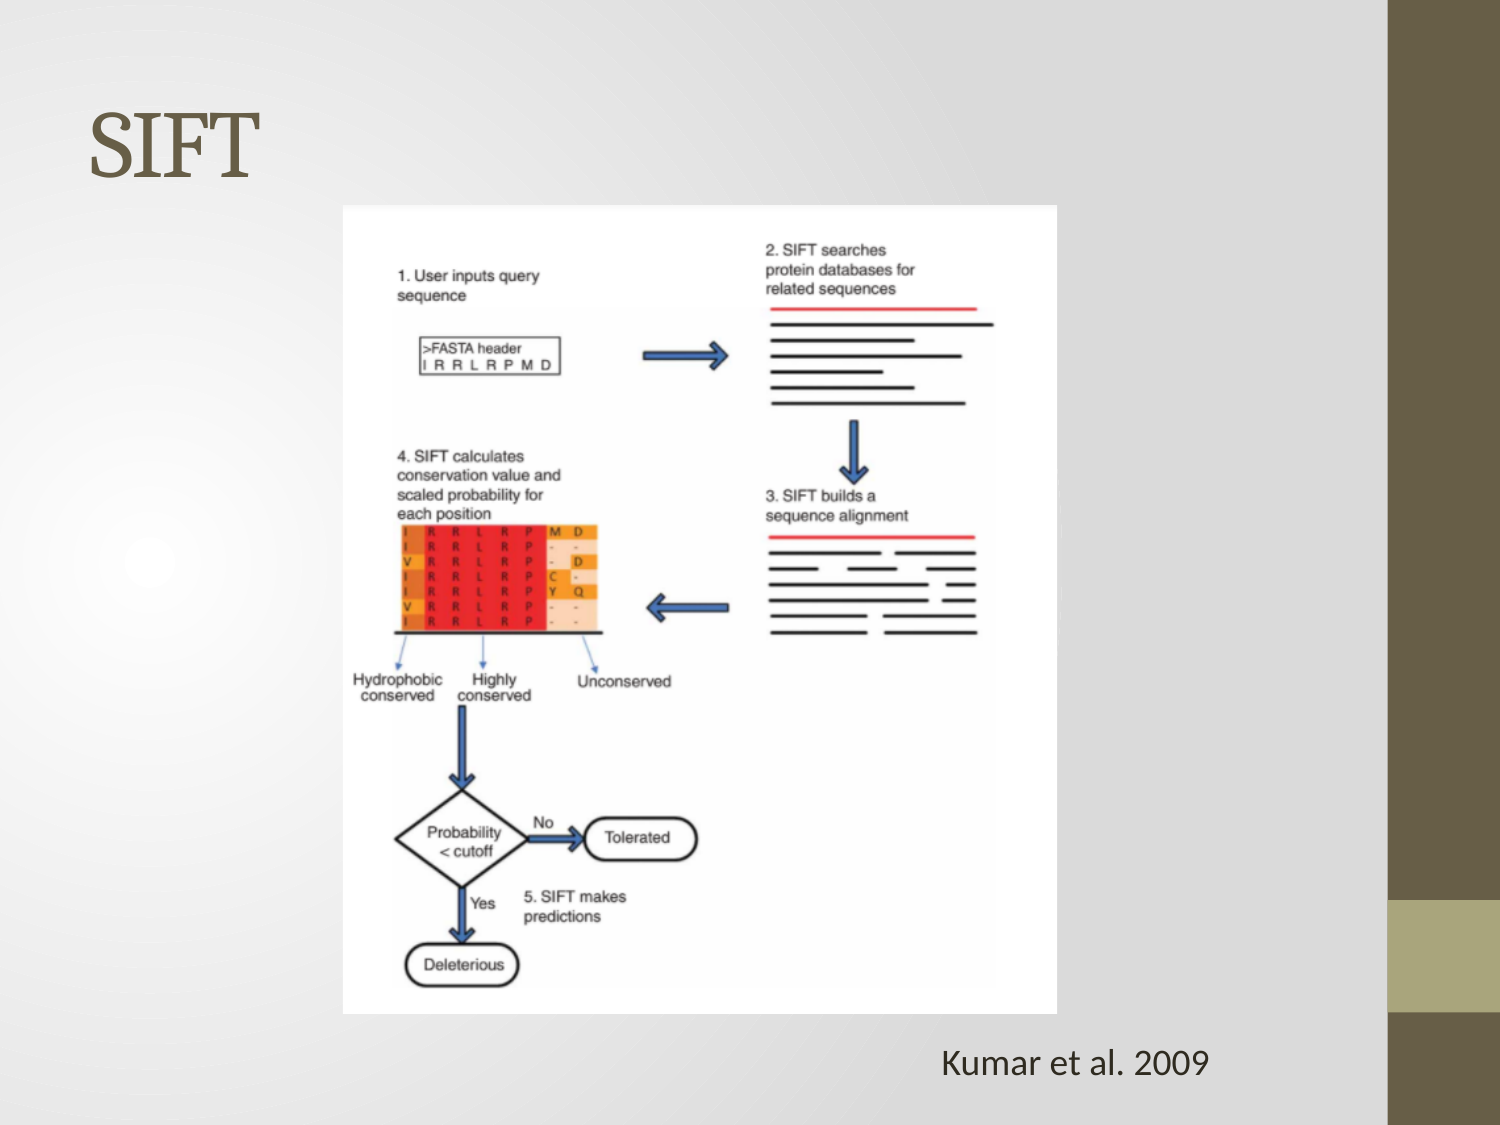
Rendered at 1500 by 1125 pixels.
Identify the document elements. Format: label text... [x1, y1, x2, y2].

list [342, 204, 1058, 1014]
title SIFT [75, 45, 1325, 233]
text_box Kumar et al. 2009 [926, 1030, 1325, 1090]
